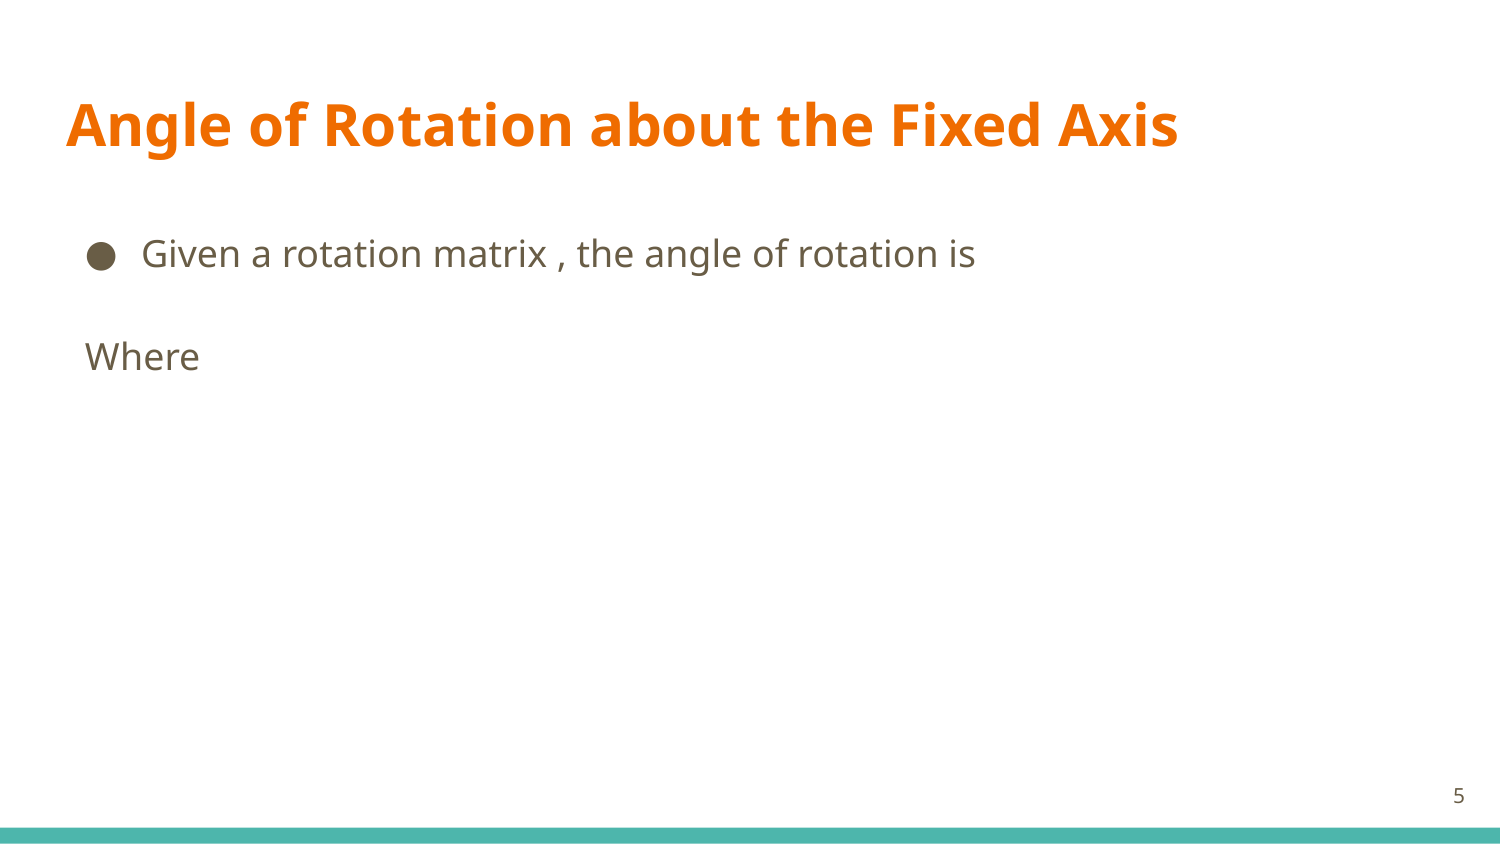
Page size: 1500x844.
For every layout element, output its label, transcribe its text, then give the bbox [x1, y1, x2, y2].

title Angle of Rotation about the Fixed Axis [51, 72, 1449, 189]
slide_number 5 [1389, 764, 1480, 830]
